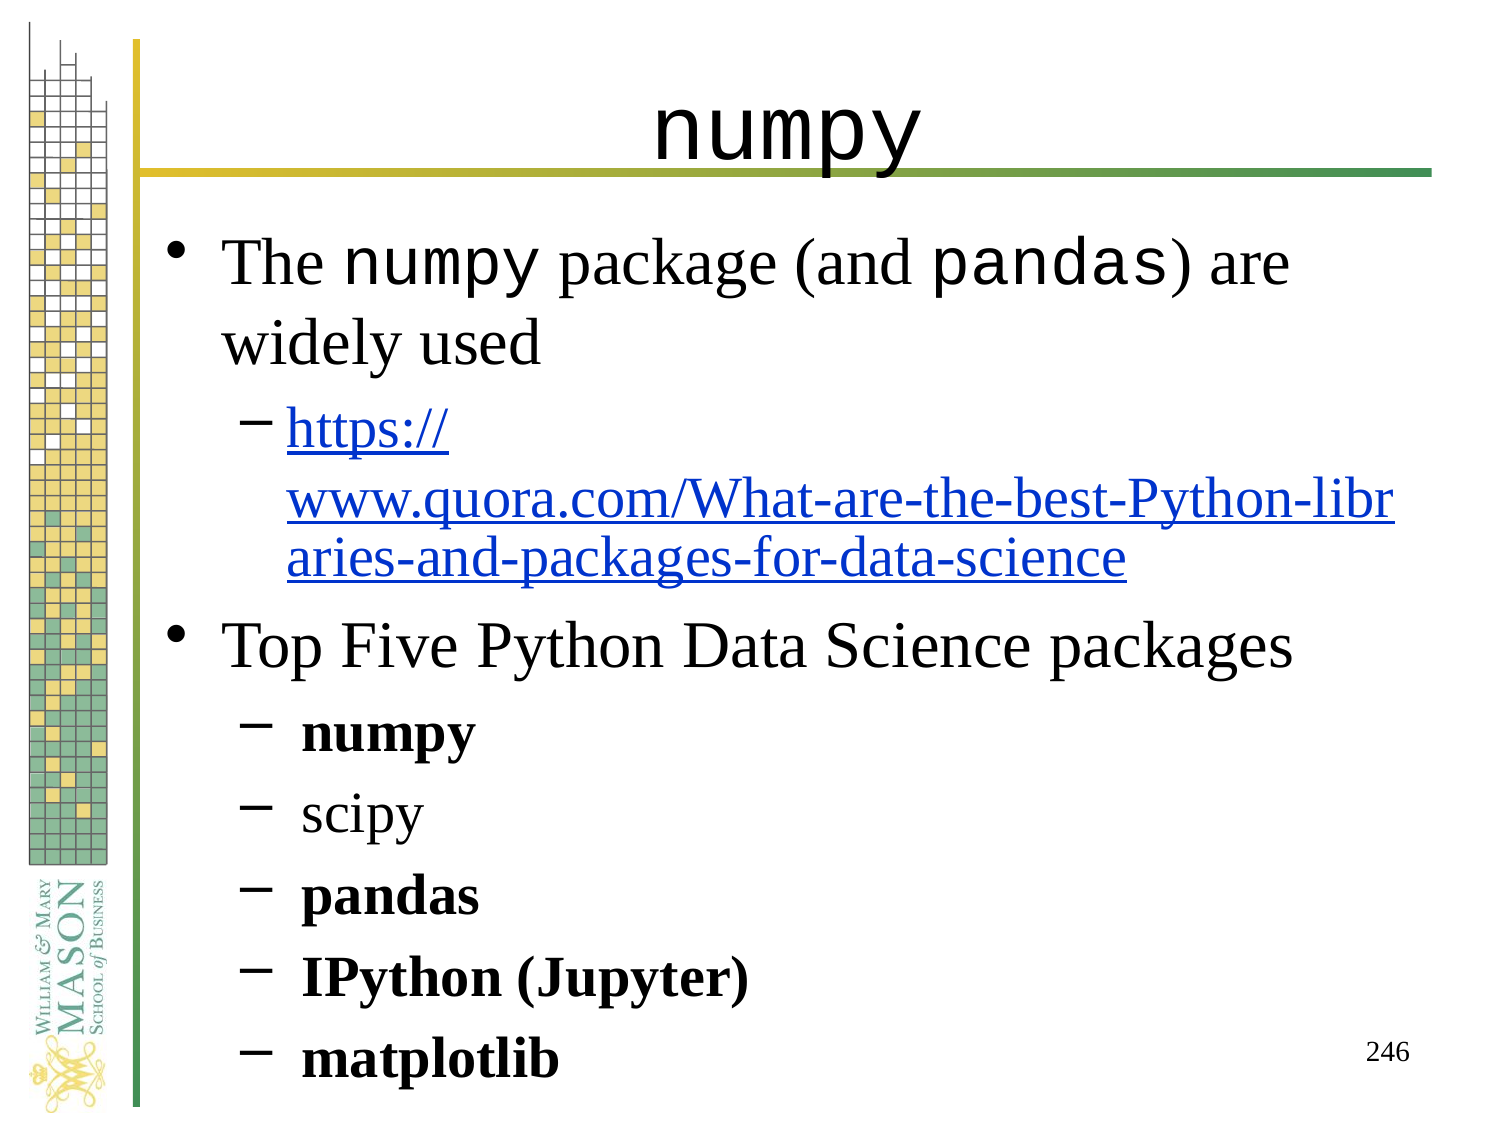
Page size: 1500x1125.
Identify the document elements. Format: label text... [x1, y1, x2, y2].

slide_number 246 [1048, 1024, 1426, 1103]
slide_number 70 [29, 879, 107, 1113]
list The numpy package (and pandas) are widely used https://www.quora.com/What-are-the-best-Python-libraries-and-packages-for-data-science Top Five Python Data Science packages numpy scipy pandas IPython (Jupyter) matplotlib [150, 210, 1425, 1005]
title numpy [150, 45, 1425, 200]
